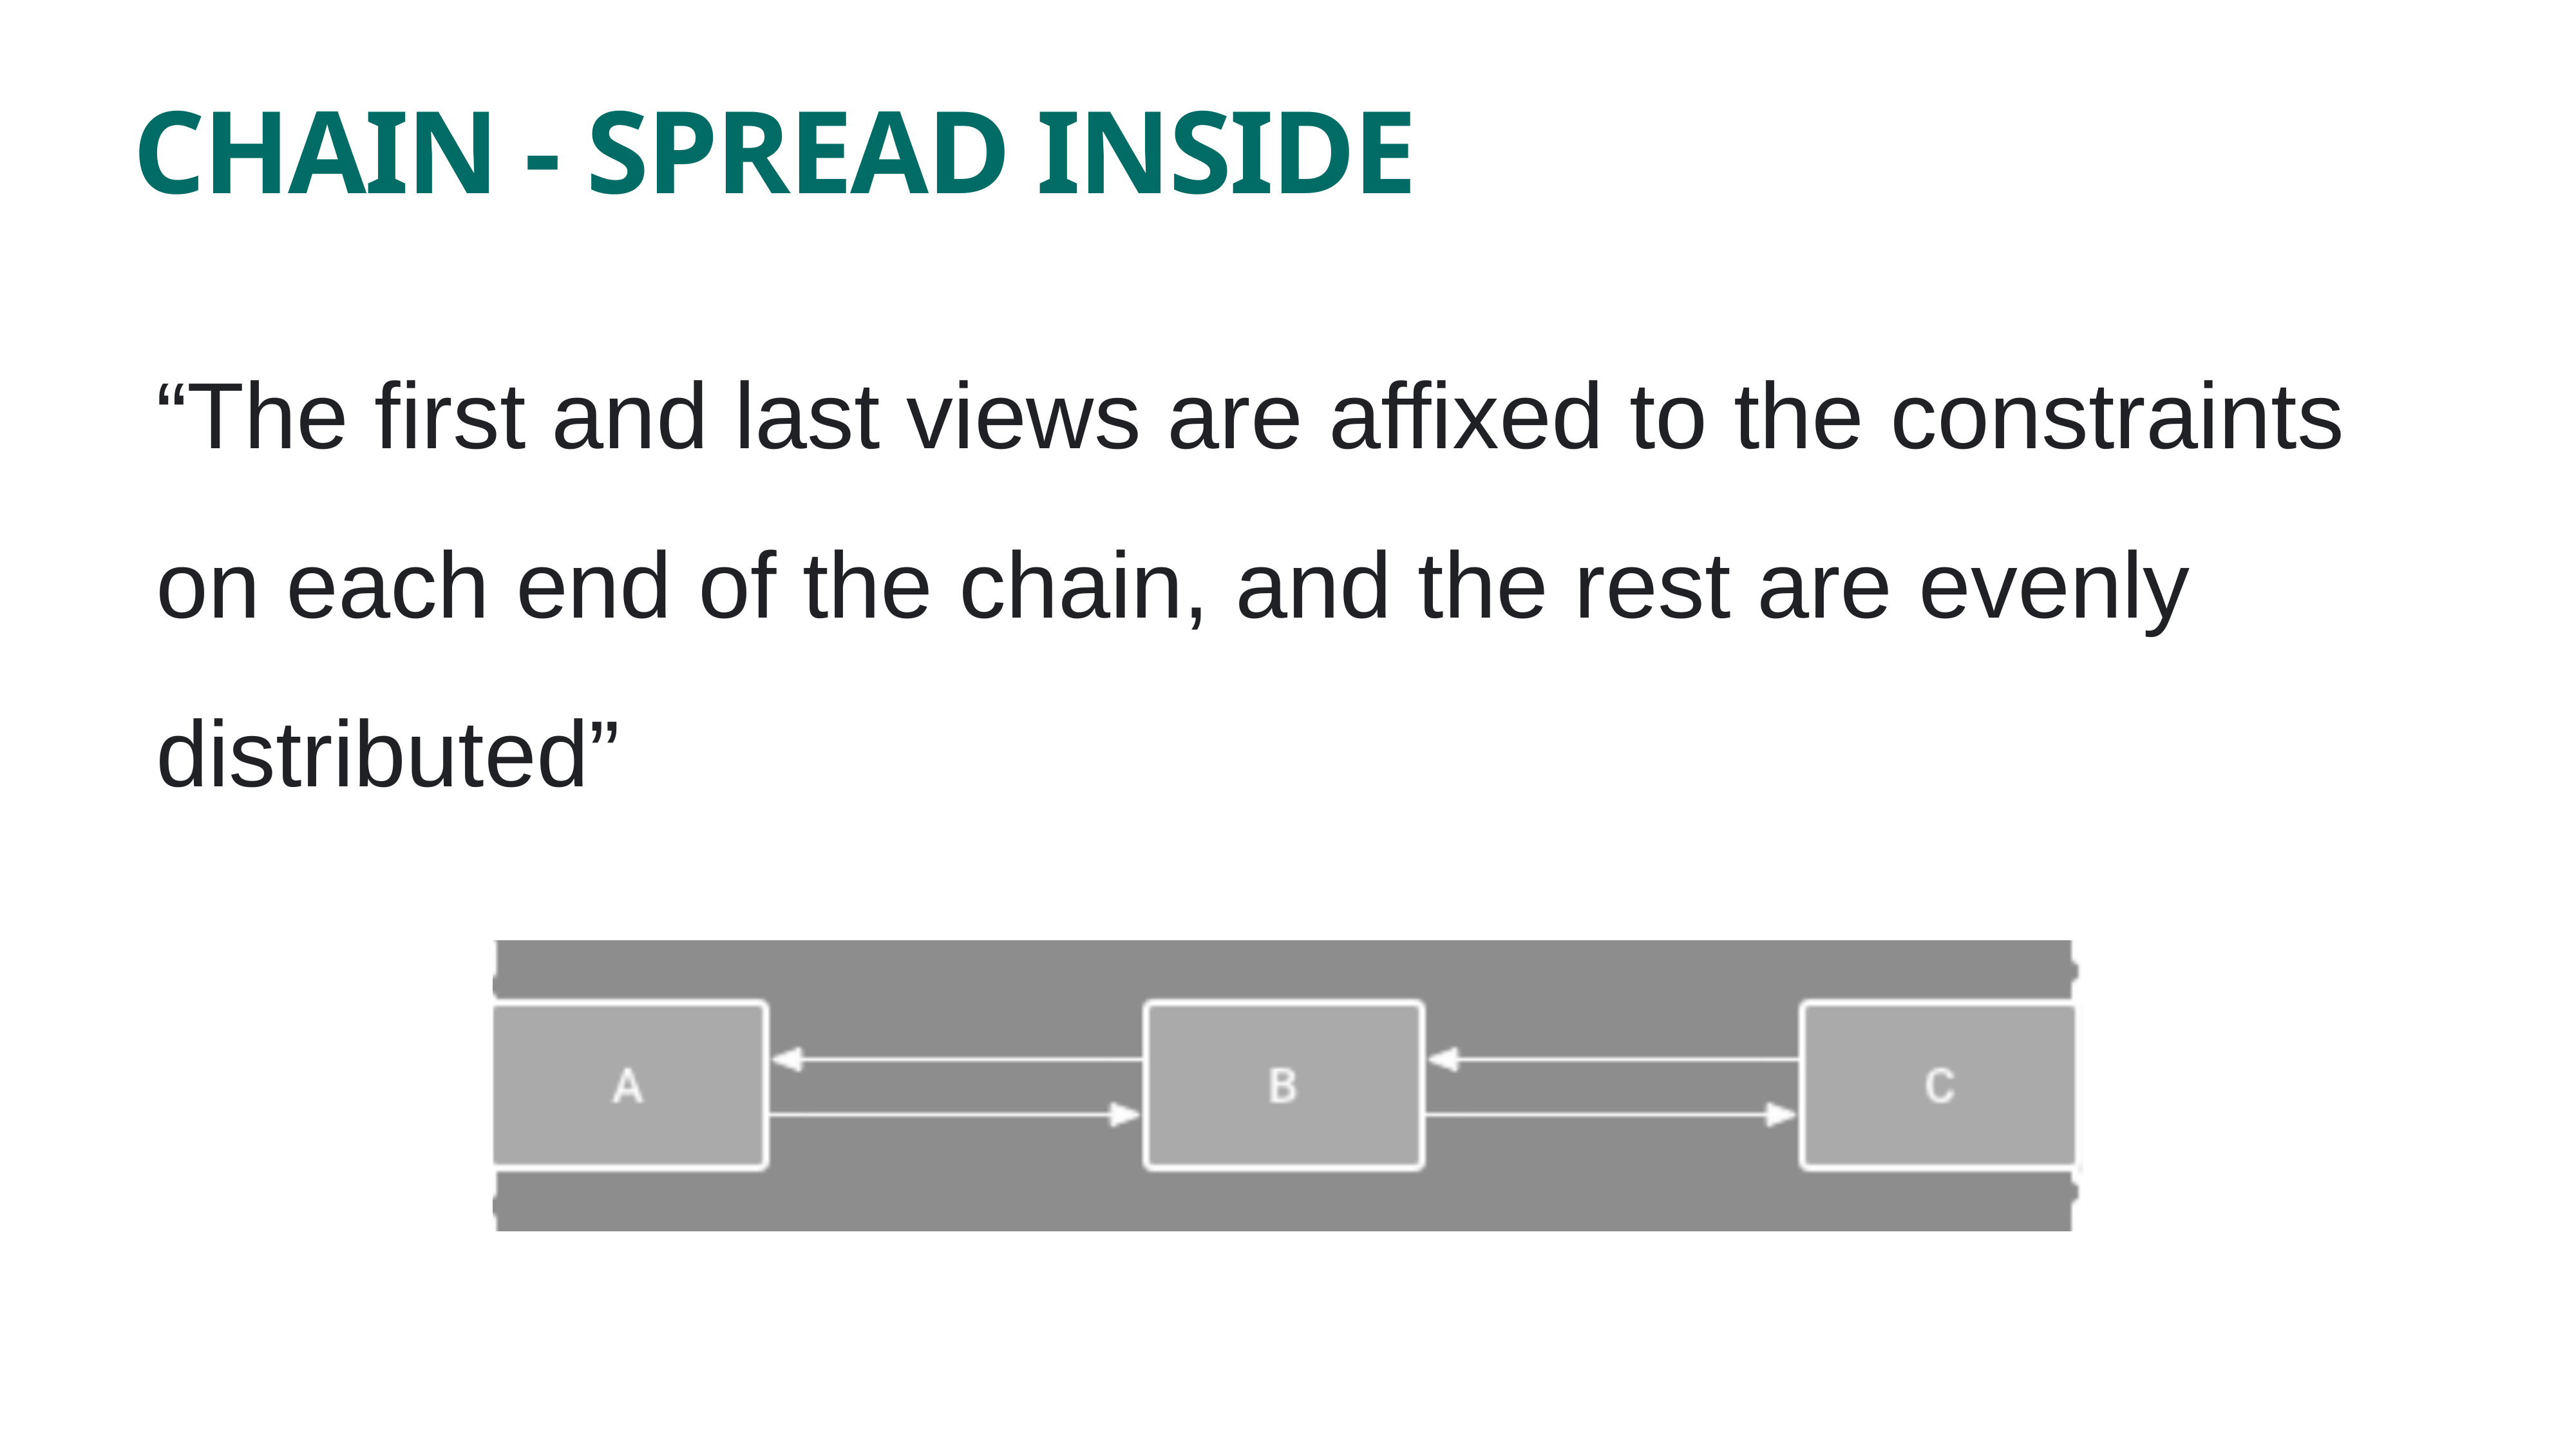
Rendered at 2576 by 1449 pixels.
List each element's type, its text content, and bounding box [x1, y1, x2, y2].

title CHAIN - SPREAD INSIDE [127, 100, 2449, 252]
picture [493, 940, 2083, 1231]
text_box “The first and last views are affixed to the constraints on each end of the chain, and the rest are evenly distributed” [150, 293, 2425, 811]
